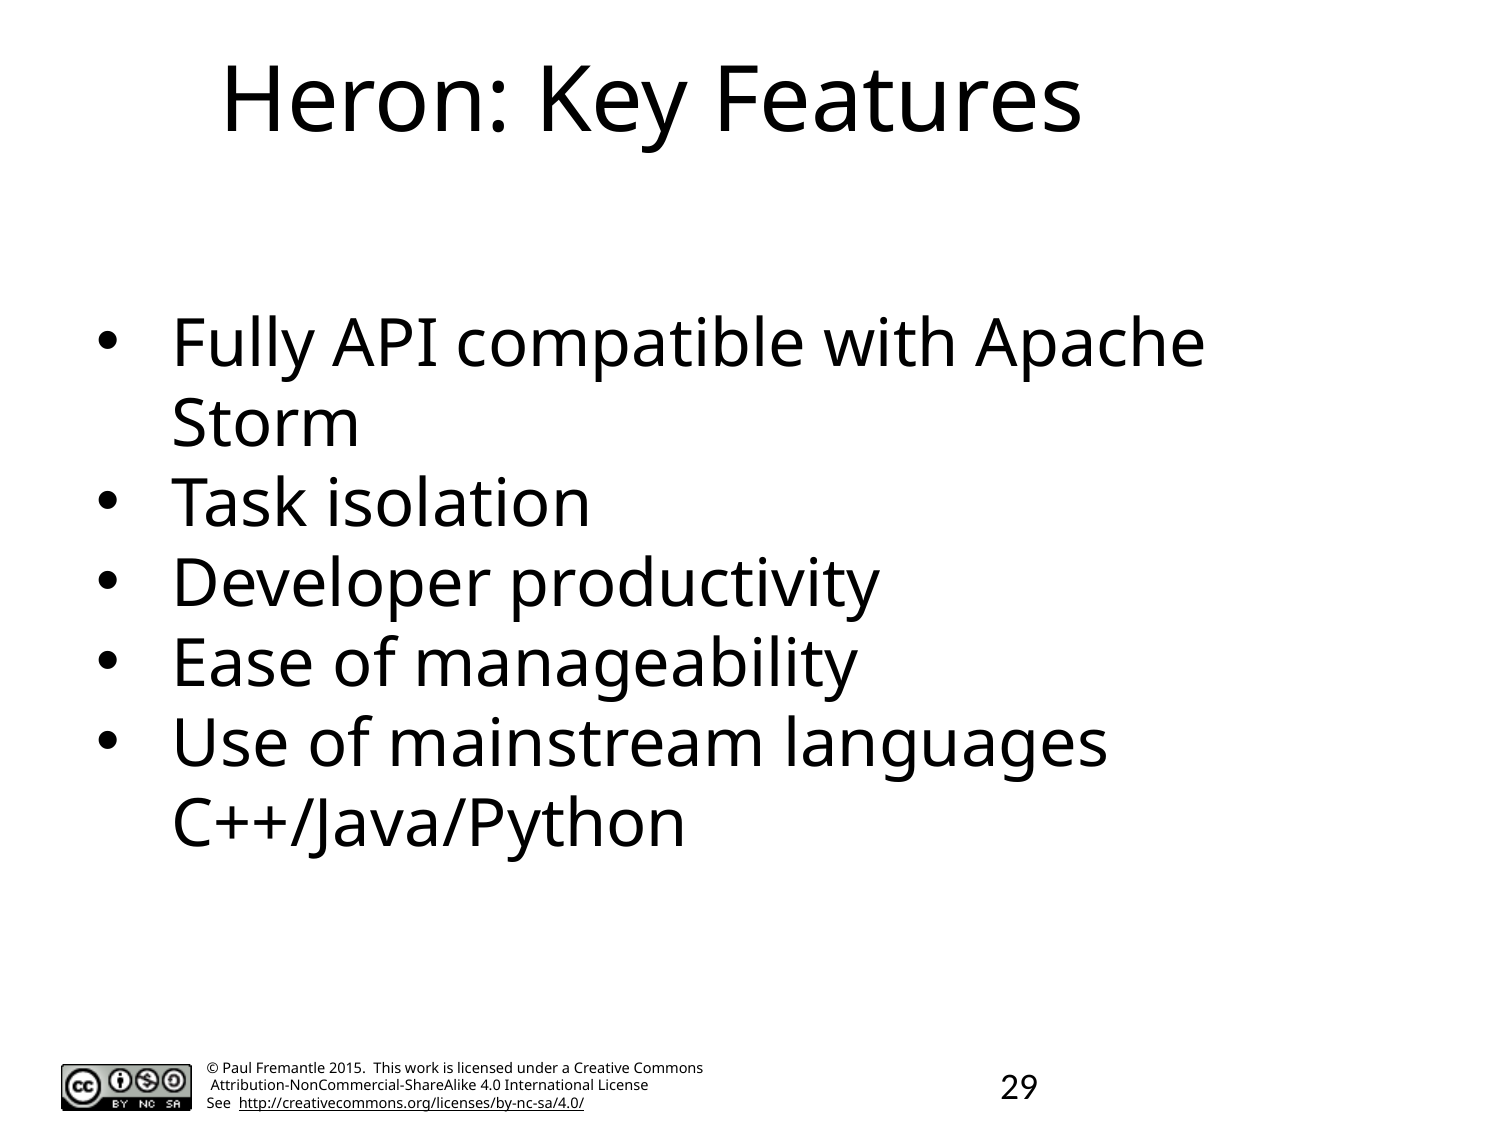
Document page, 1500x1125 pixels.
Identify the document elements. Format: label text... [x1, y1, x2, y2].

slide_number ‹#› [980, 1054, 1224, 1115]
picture [61, 1064, 192, 1111]
list Fully API compatible with Apache Storm Task isolation Developer productivity Ease of manageability Use of mainstream languages C++/Java/Python [38, 279, 1425, 1005]
title Heron: Key Features [26, 21, 1278, 169]
